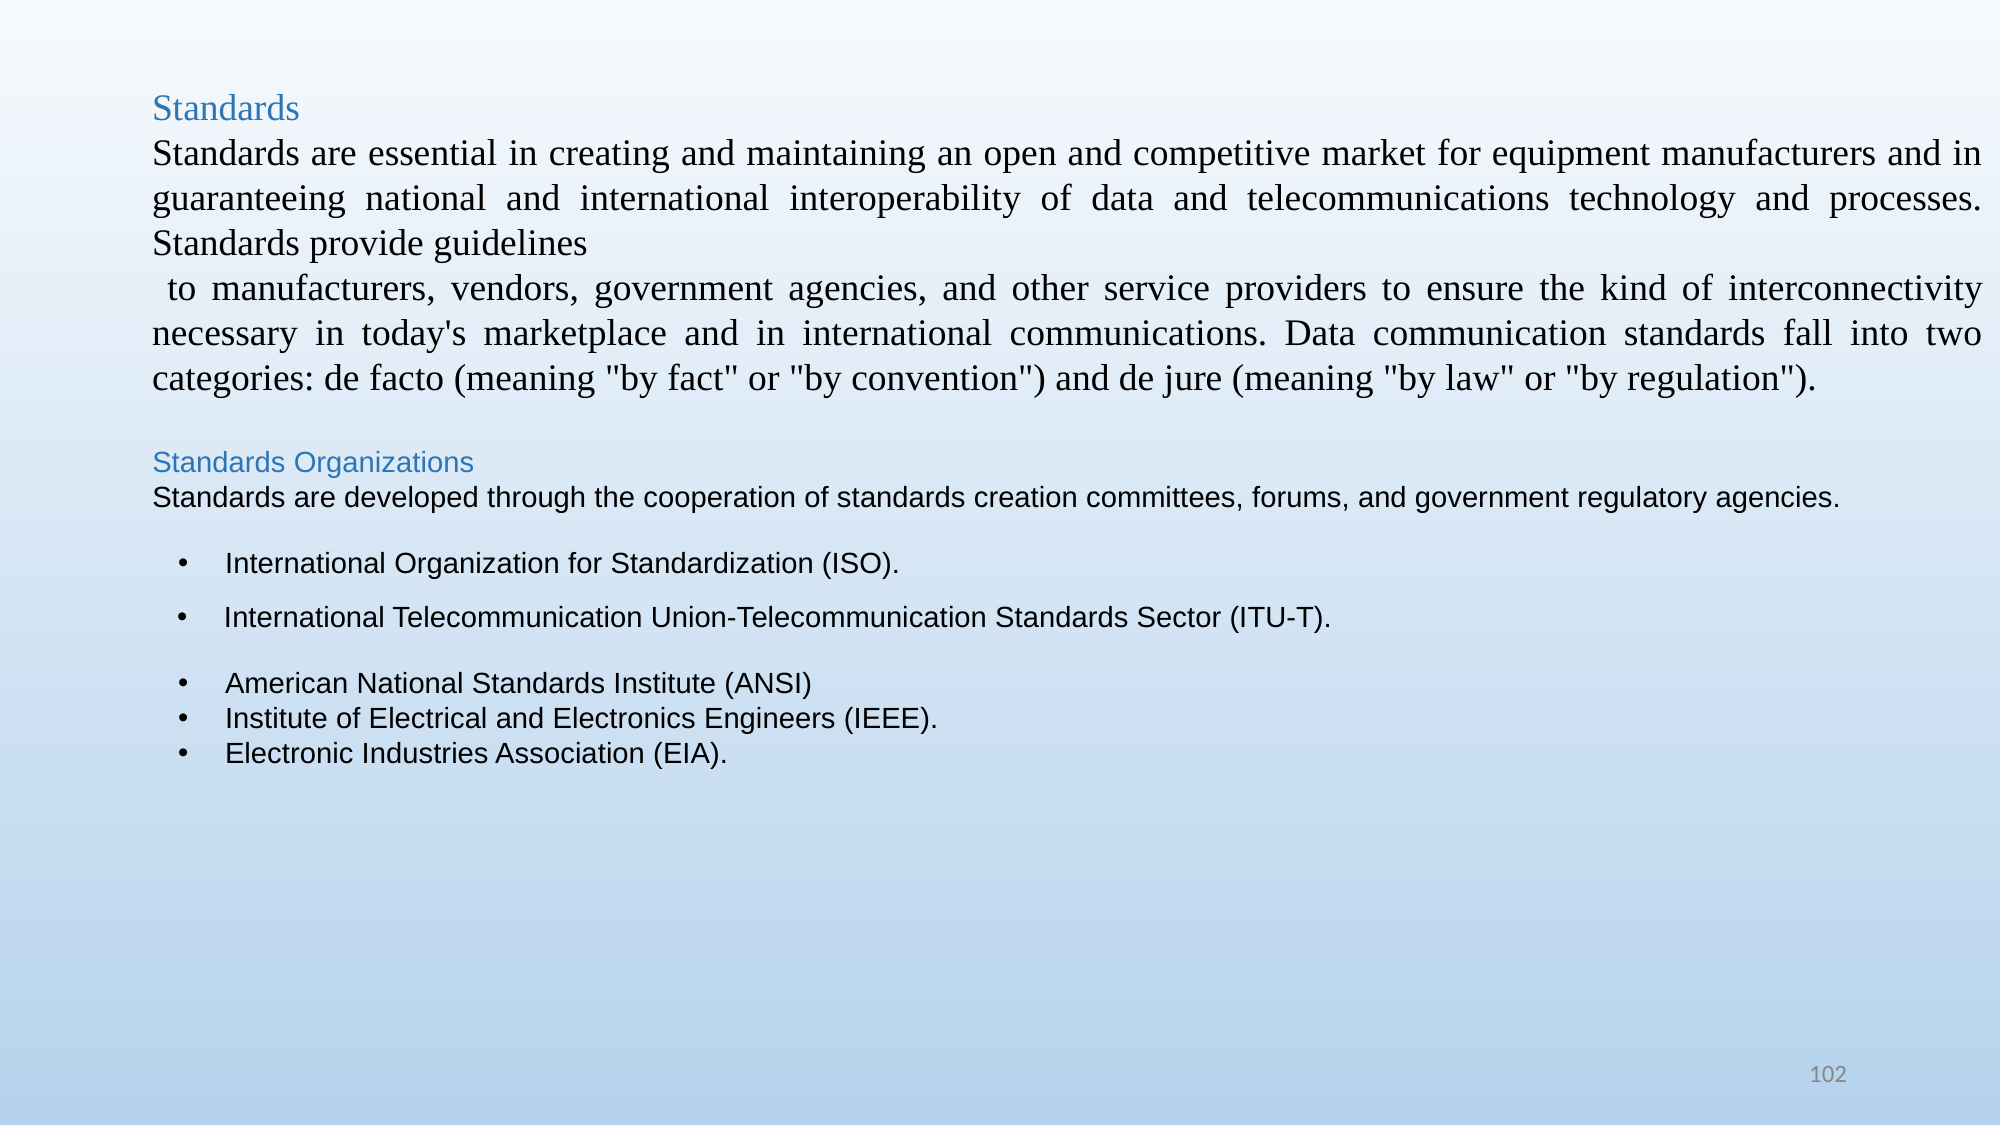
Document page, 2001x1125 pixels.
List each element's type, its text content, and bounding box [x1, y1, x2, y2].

text_box Standards Standards are essential in creating and maintaining an open and competitive market for equipment manufacturers and in guaranteeing national and international interoperability of data and telecommunications technology and processes. Standards provide guidelines to manufacturers, vendors, government agencies, and other service providers to ensure the kind of interconnectivity necessary in today's marketplace and in international communications. Data communication standards fall into two categories: de facto (meaning "by fact" or "by convention") and de jure (meaning "by law" or "by regulation"). [137, 75, 2000, 406]
text_box American National Standards Institute (ANSI) Institute of Electrical and Electronics Engineers (IEEE). Electronic Industries Association (EIA). [163, 657, 955, 777]
text_box Standards Organizations Standards are developed through the cooperation of standards creation committees, forums, and government regulatory agencies. [137, 435, 1904, 521]
slide_number 102 [1412, 1042, 1863, 1103]
text_box International Telecommunication Union-Telecommunication Standards Sector (ITU-T). [162, 591, 1762, 641]
text_box International Organization for Standardization (ISO). [163, 537, 917, 587]
